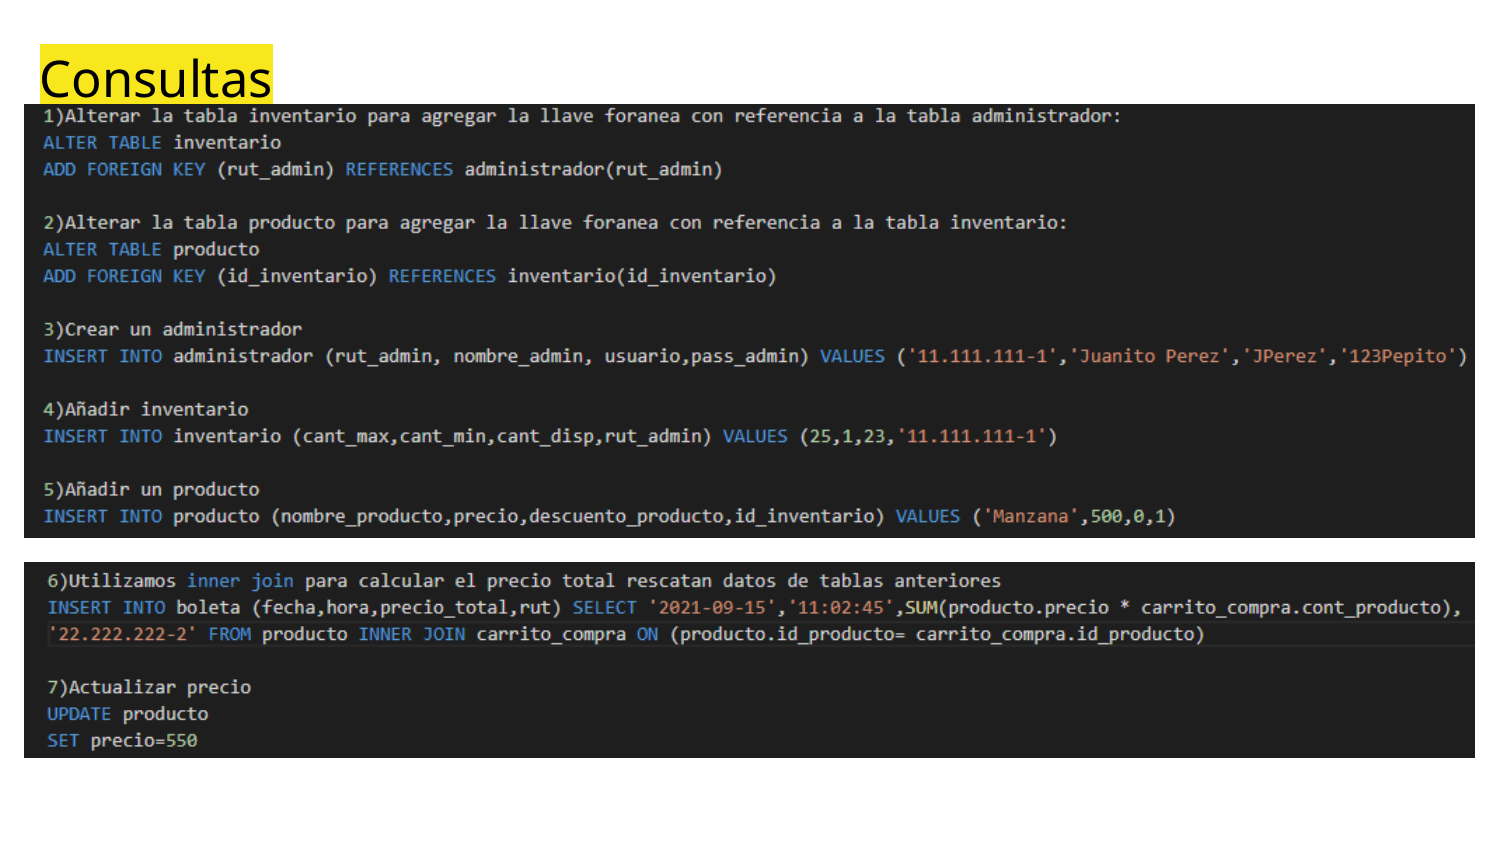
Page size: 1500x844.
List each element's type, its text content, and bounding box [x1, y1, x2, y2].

picture [24, 104, 1476, 539]
title Consultas [24, 28, 1423, 104]
picture [24, 562, 1476, 758]
